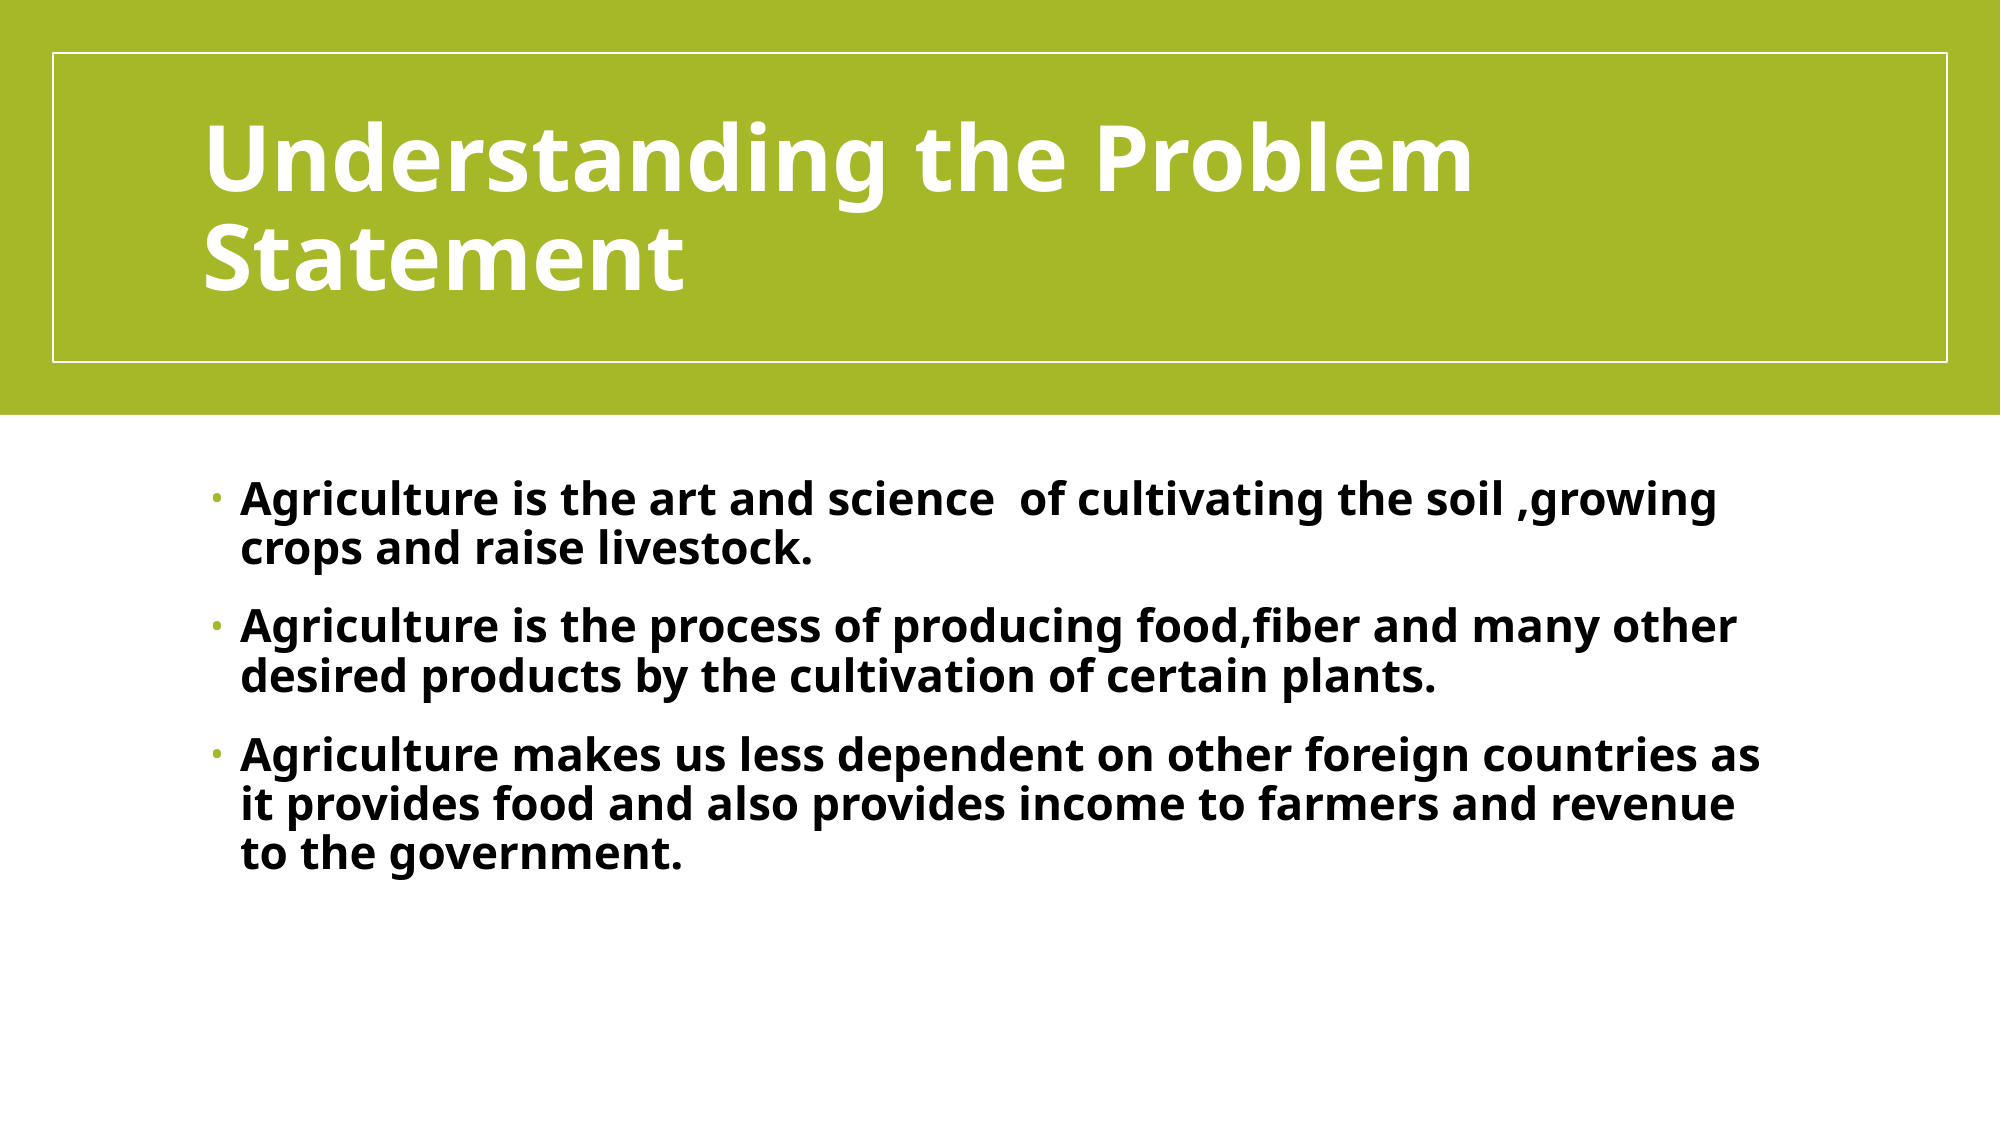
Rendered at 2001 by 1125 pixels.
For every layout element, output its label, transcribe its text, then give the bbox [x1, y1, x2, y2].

title Understanding the Problem Statement [187, 99, 1808, 323]
text_box [0, 413, 2000, 1125]
text_box [51, 51, 1949, 364]
text_box [0, 0, 2000, 413]
list Agriculture is the art and science of cultivating the soil ,growing crops and raise livestock. Agriculture is the process of producing food,fiber and many other desired products by the cultivation of certain plants. Agriculture makes us less dependent on other foreign countries as it provides food and also provides income to farmers and revenue to the government. [187, 467, 1808, 1000]
